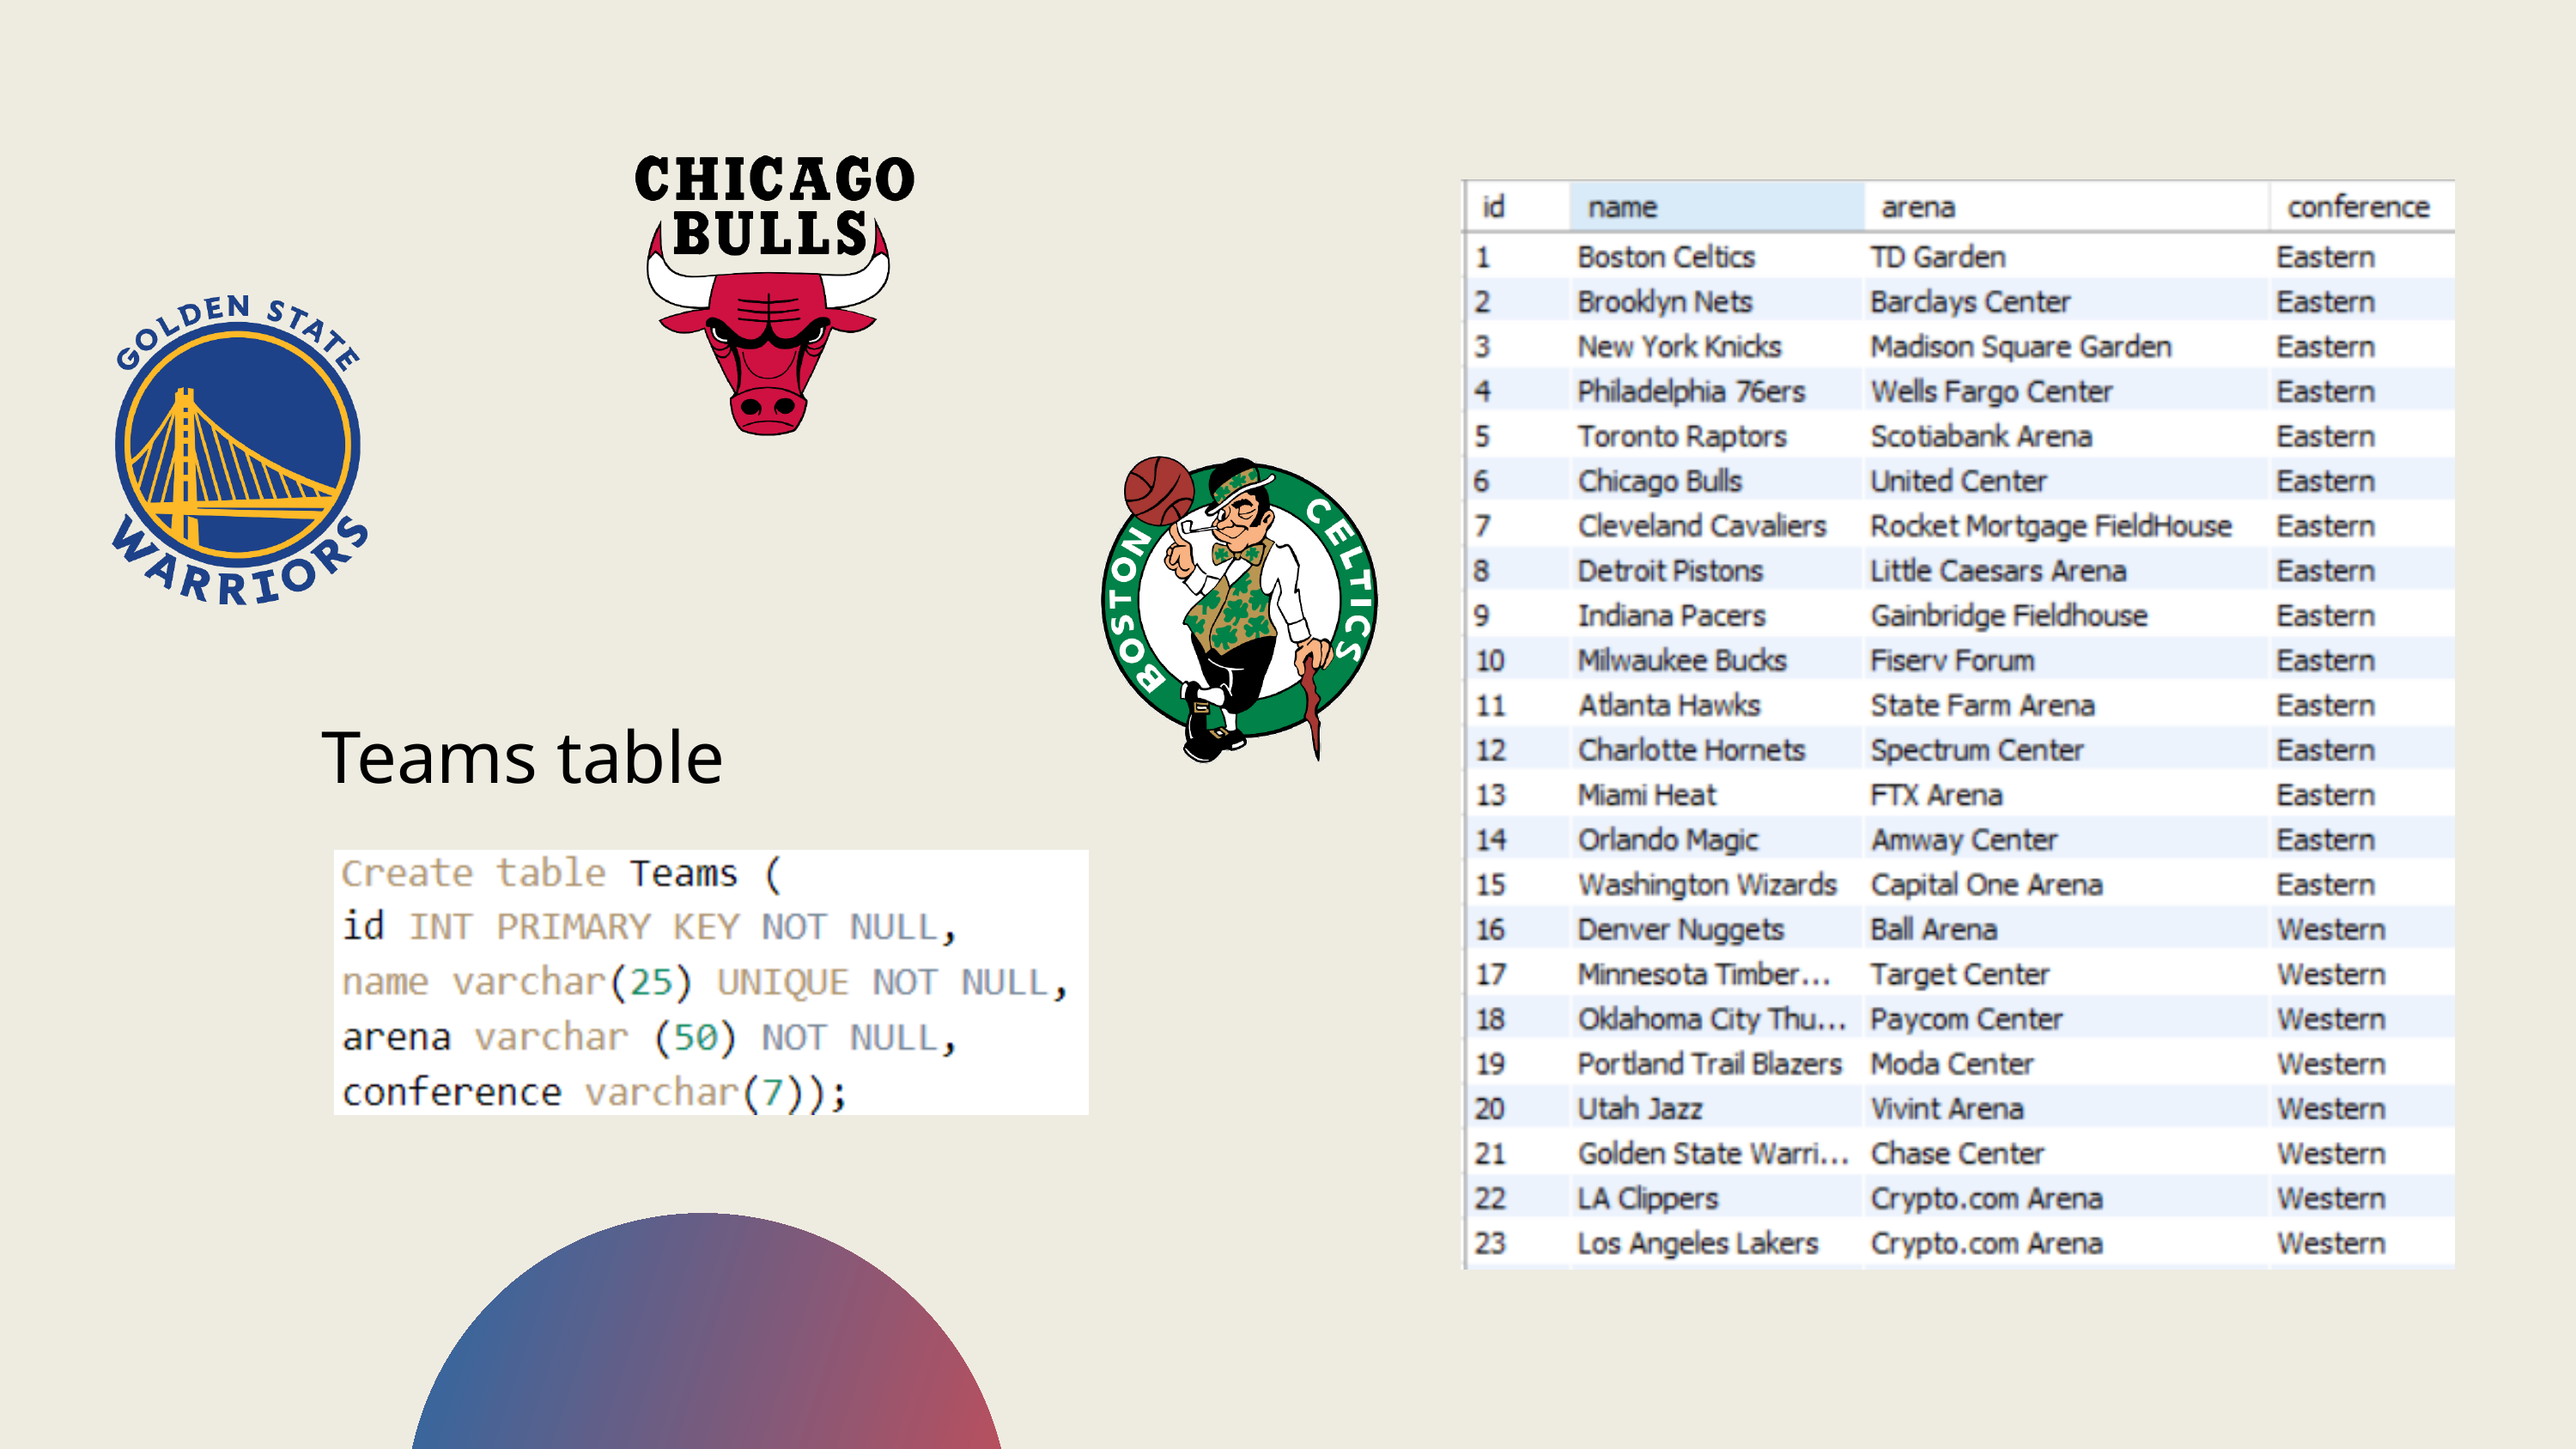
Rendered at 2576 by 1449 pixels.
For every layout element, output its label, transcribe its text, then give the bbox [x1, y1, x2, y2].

picture [635, 155, 914, 437]
text_box Teams table [321, 579, 1101, 798]
text_box [410, 1211, 1003, 1449]
picture [1100, 455, 1379, 765]
picture [111, 295, 368, 605]
picture [1461, 179, 2456, 1270]
picture [333, 850, 1090, 1115]
